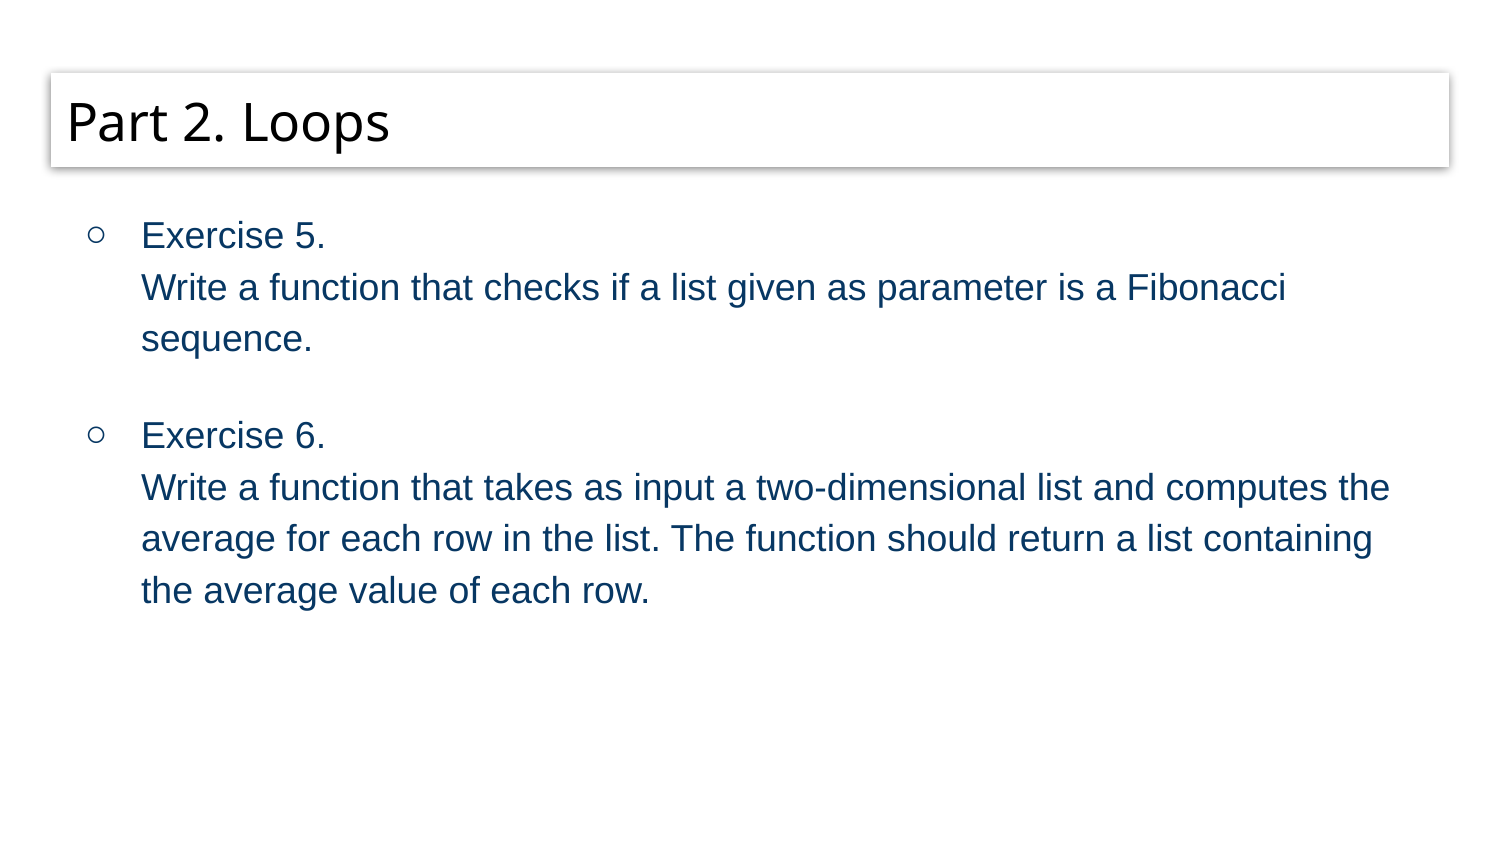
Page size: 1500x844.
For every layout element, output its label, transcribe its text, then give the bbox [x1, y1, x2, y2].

title Part 2. Loops [51, 72, 1449, 167]
list Exercise 5. Write a function that checks if a list given as parameter is a Fibonacci sequence. Exercise 6. Write a function that takes as input a two-dimensional list and computes the average for each row in the list. The function should return a list containing the average value of each row. [51, 189, 1449, 750]
